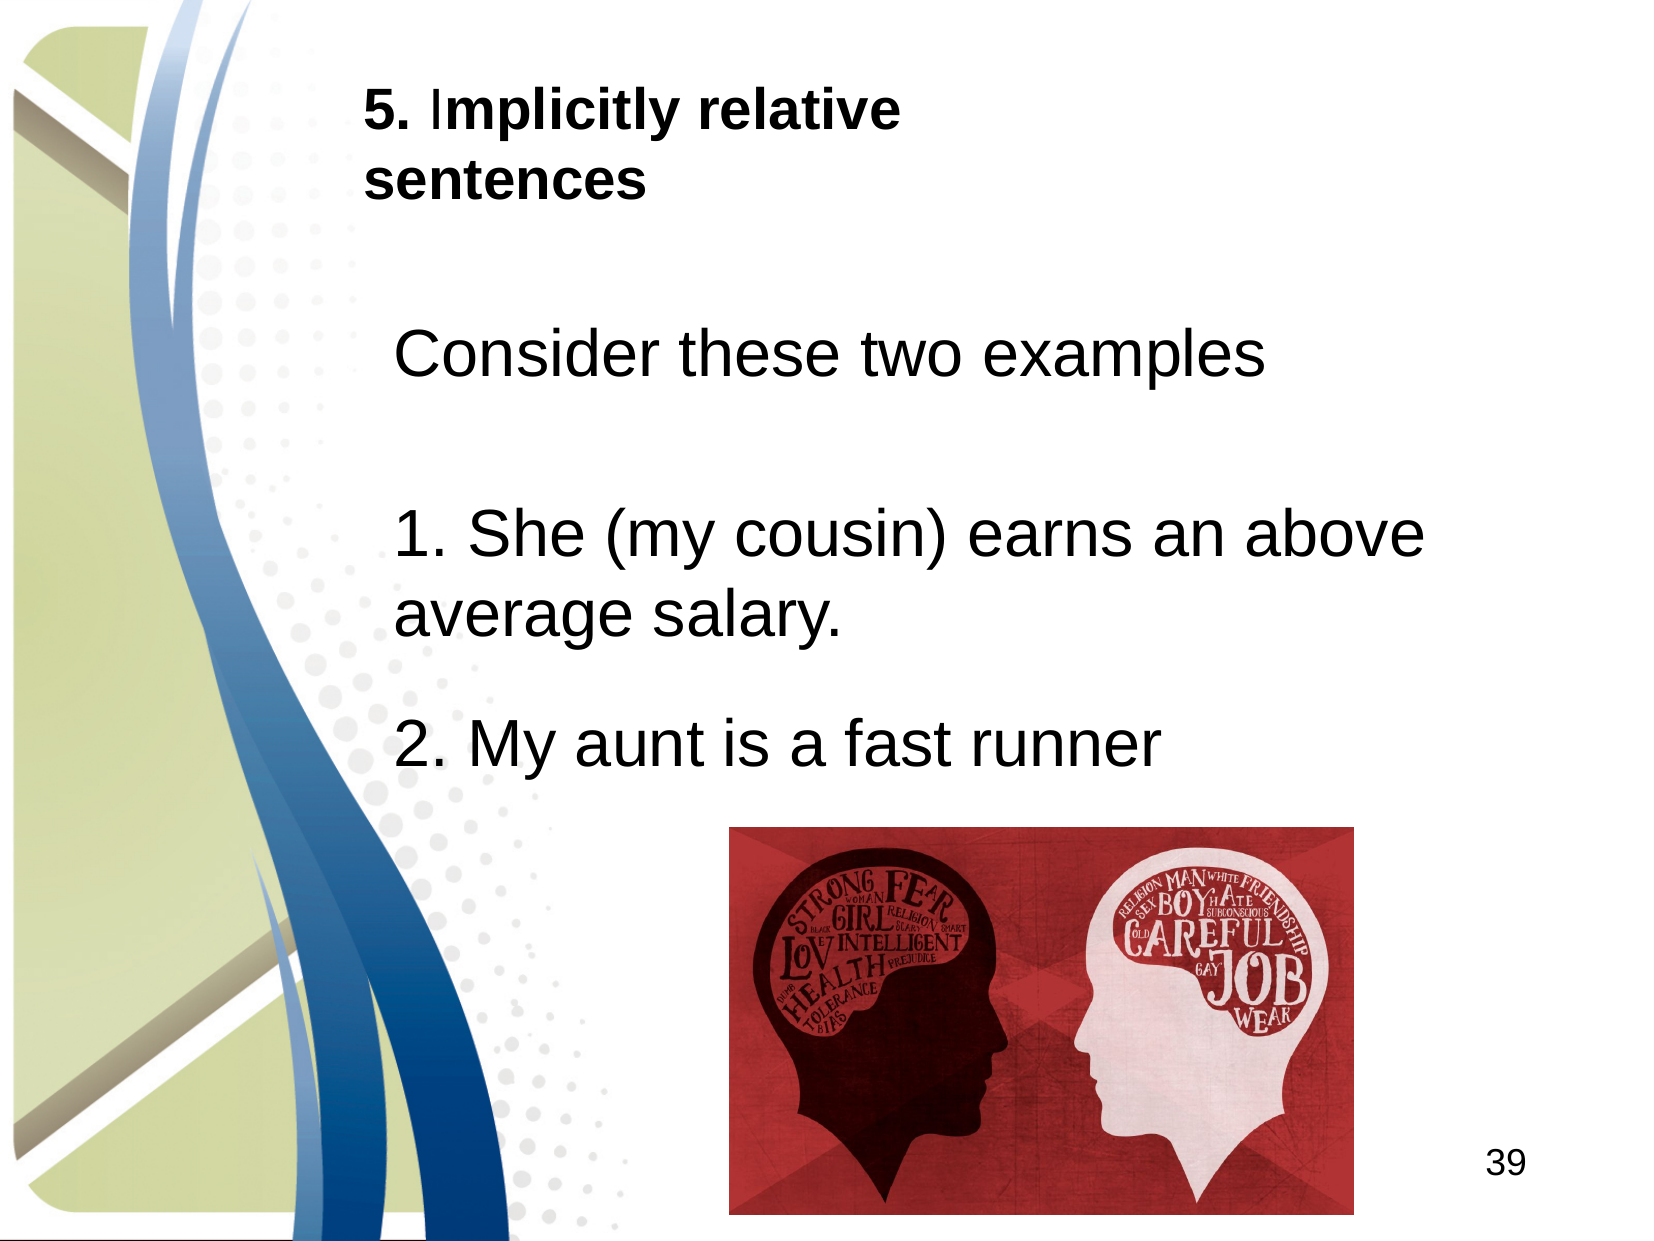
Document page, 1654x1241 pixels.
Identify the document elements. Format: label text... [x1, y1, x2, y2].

picture [0, 0, 1654, 1241]
text_box 39 [1470, 1130, 1654, 1190]
text_box Consider these two examples 1. She (my cousin) earns an above average salary. 2. My aunt is a fast runner [379, 302, 1527, 788]
text_box [82, 206, 1570, 926]
text_box 5. Implicitly relative sentences [348, 64, 979, 417]
